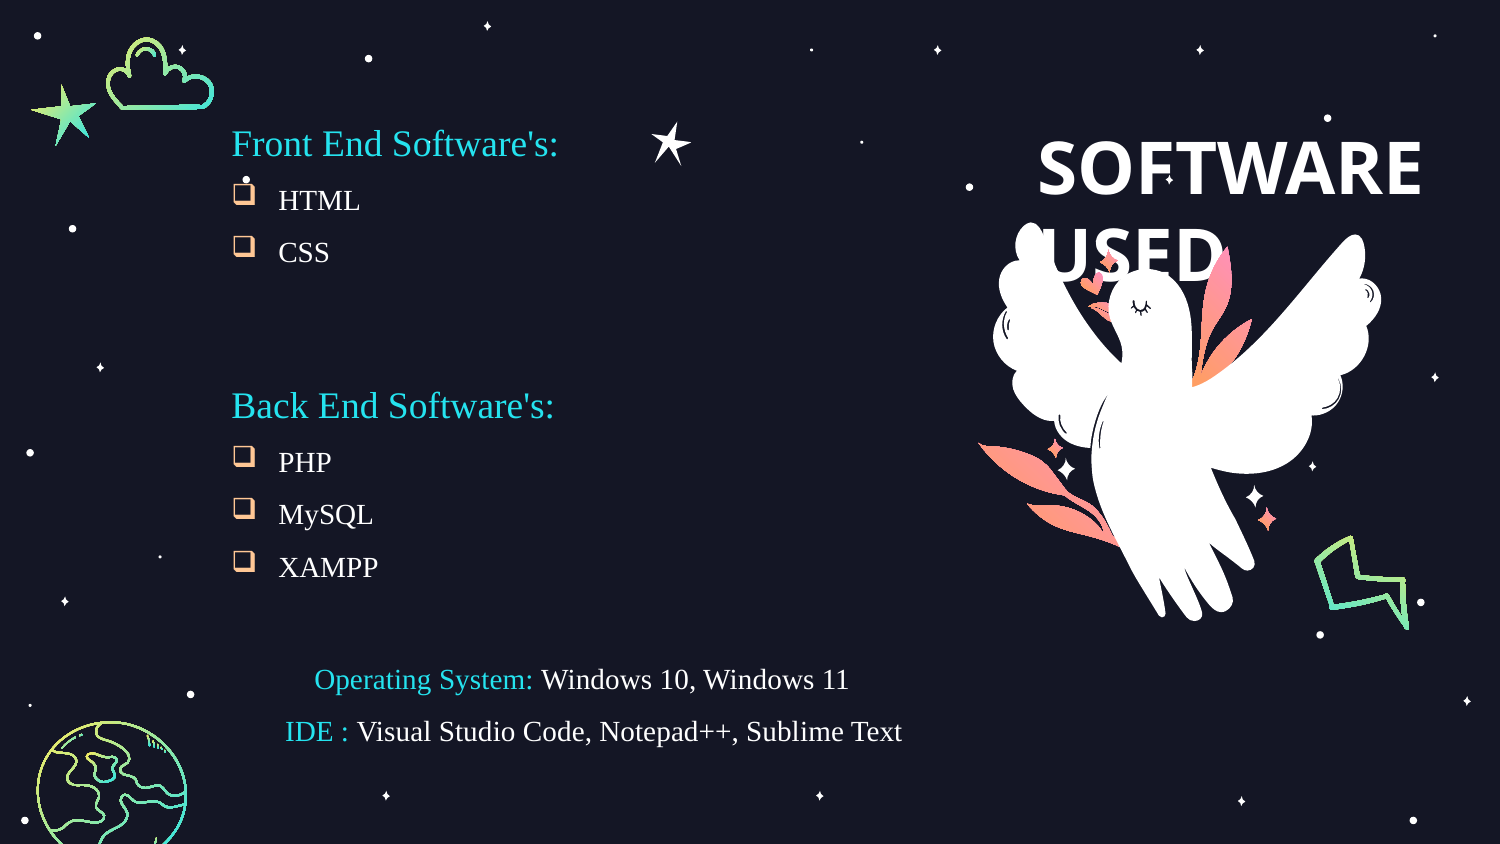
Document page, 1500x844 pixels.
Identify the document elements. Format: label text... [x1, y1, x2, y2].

text_box [651, 121, 692, 167]
list Front End Software's: HTML CSS Back End Software's: PHP MySQL XAMPP Operating System: Windows 10, Windows 11 IDE : Visual Studio Code, Notepad++, Sublime Text [216, 32, 997, 811]
title SOFTWARE USED [1022, 106, 1500, 213]
text_box [1388, 577, 1409, 630]
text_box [104, 35, 209, 122]
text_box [36, 721, 188, 844]
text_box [978, 222, 1383, 622]
